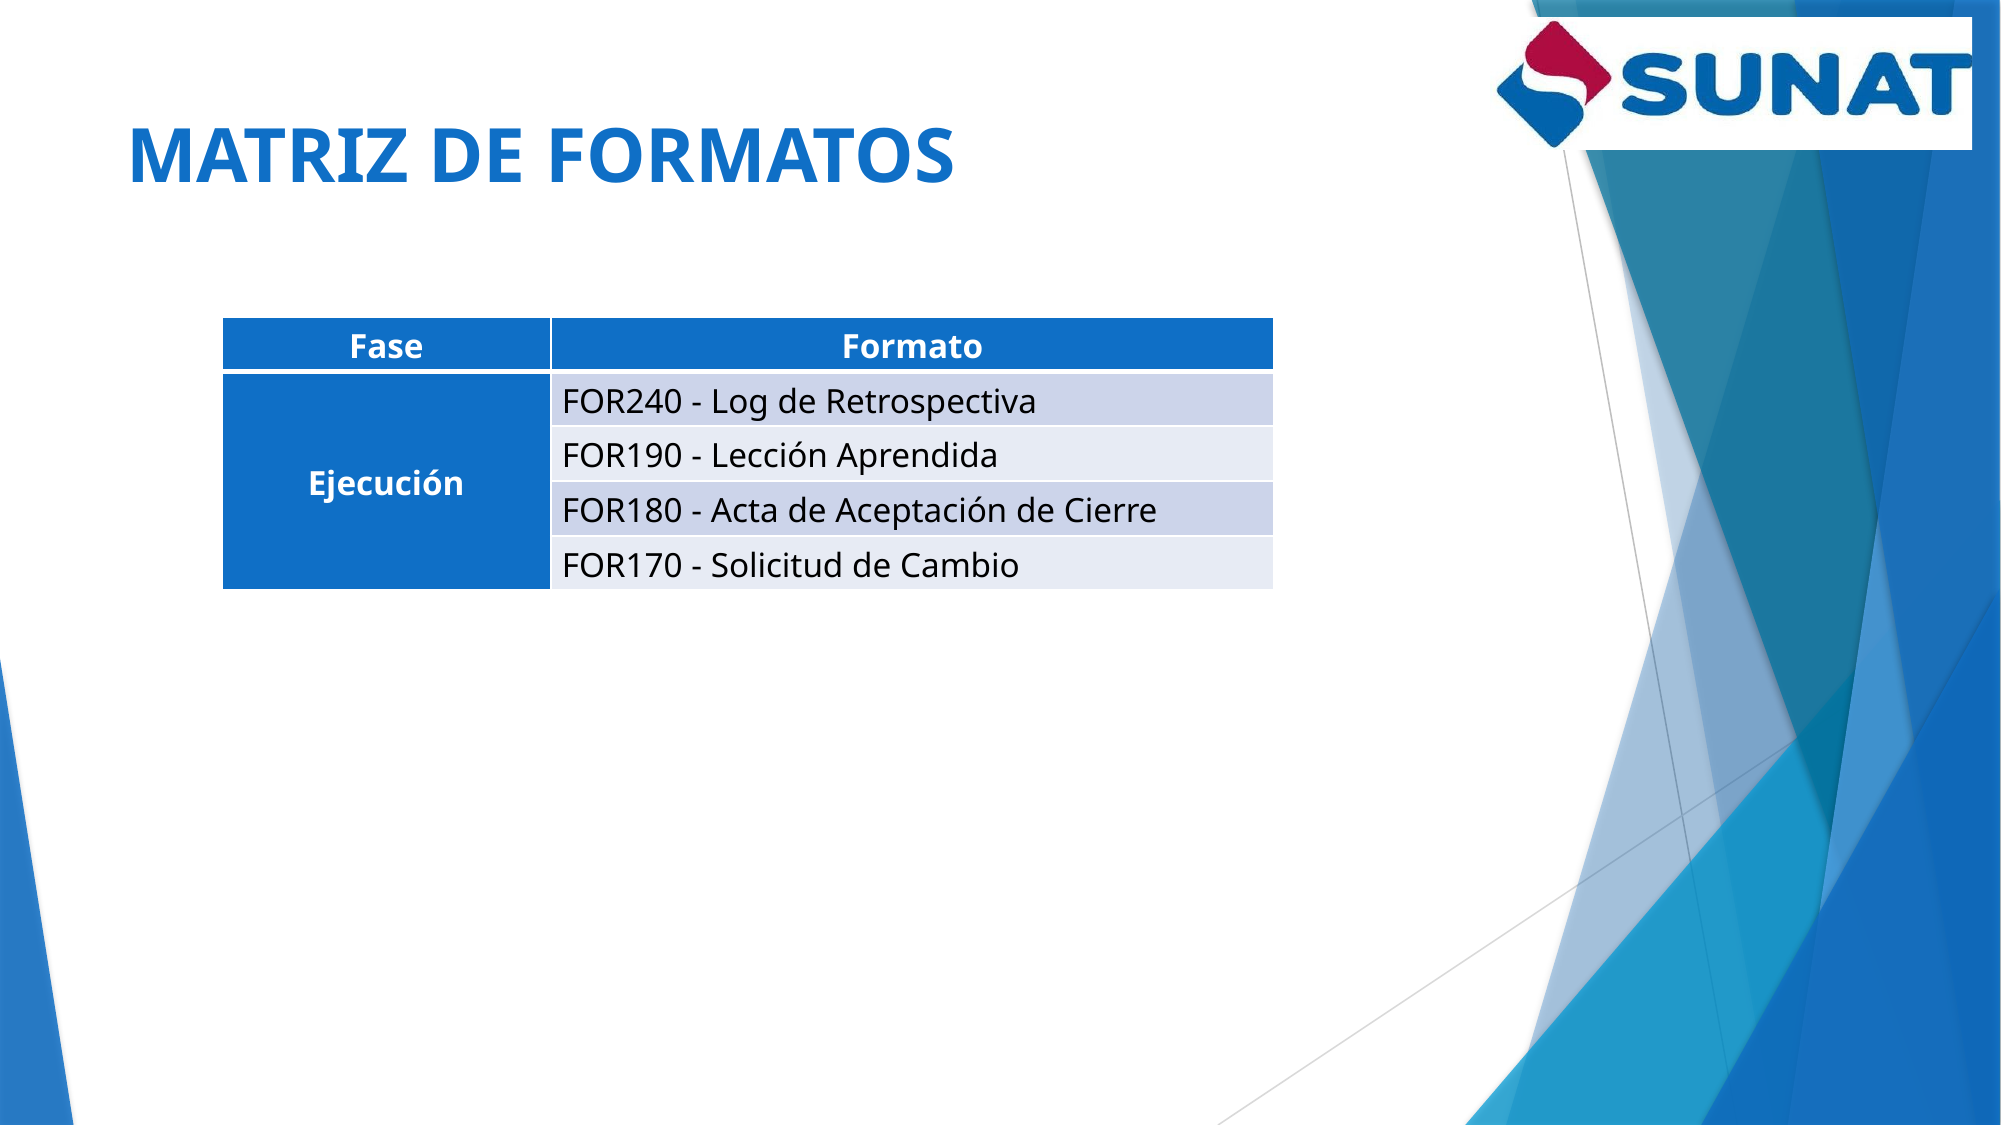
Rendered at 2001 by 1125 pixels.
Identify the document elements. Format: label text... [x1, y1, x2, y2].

table_header Formato [552, 318, 1273, 369]
table_cell FOR180 - Acta de Aceptación de Cierre [552, 482, 1273, 535]
table_header Fase [223, 318, 550, 369]
table_cell FOR190 - Lección Aprendida [552, 427, 1273, 480]
picture [1490, 17, 1973, 150]
table_cell FOR240 - Log de Retrospectiva [552, 374, 1273, 425]
table_cell Ejecución [223, 374, 550, 589]
title MATRIZ DE FORMATOS [111, 99, 1522, 317]
table_cell FOR170 - Solicitud de Cambio [552, 537, 1273, 589]
